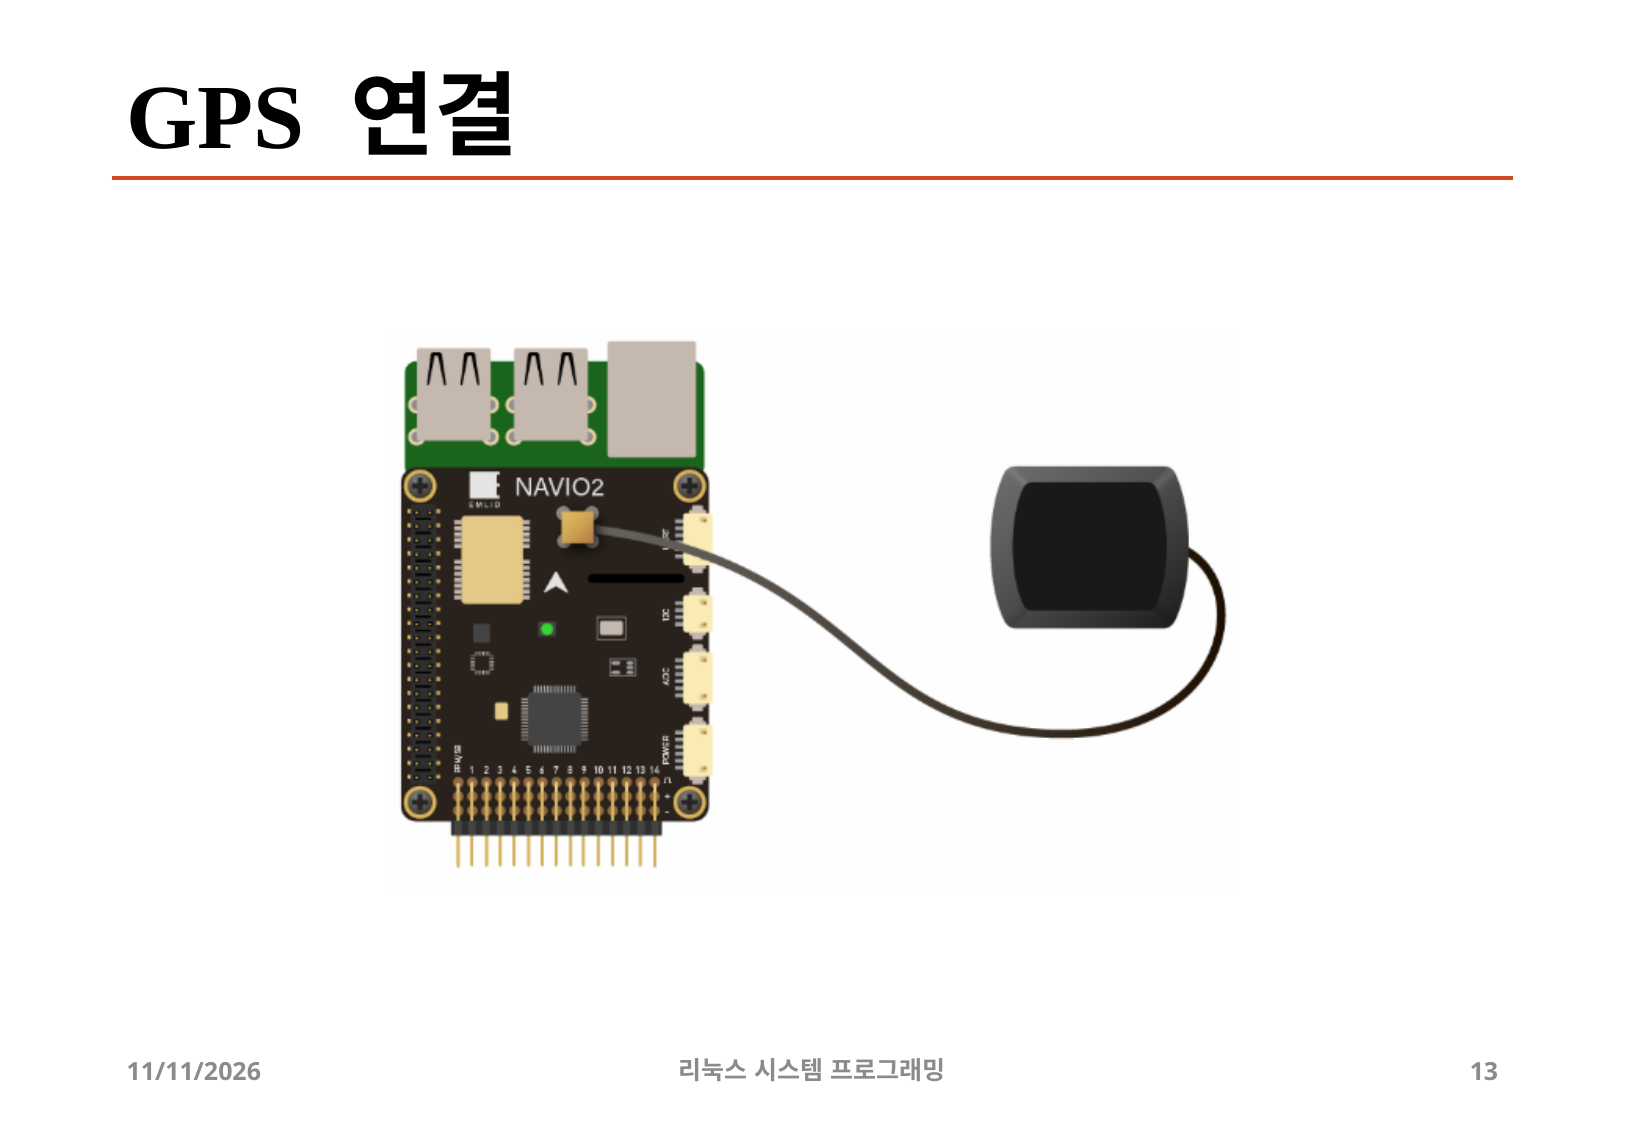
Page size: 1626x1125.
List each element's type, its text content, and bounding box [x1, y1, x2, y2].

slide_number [111, 1042, 303, 1103]
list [389, 329, 1236, 890]
slide_number 13 [1433, 1042, 1514, 1103]
title GPS 연결 [111, 59, 1514, 179]
footer 리눅스 시스템 프로그래밍 [538, 1042, 1087, 1103]
